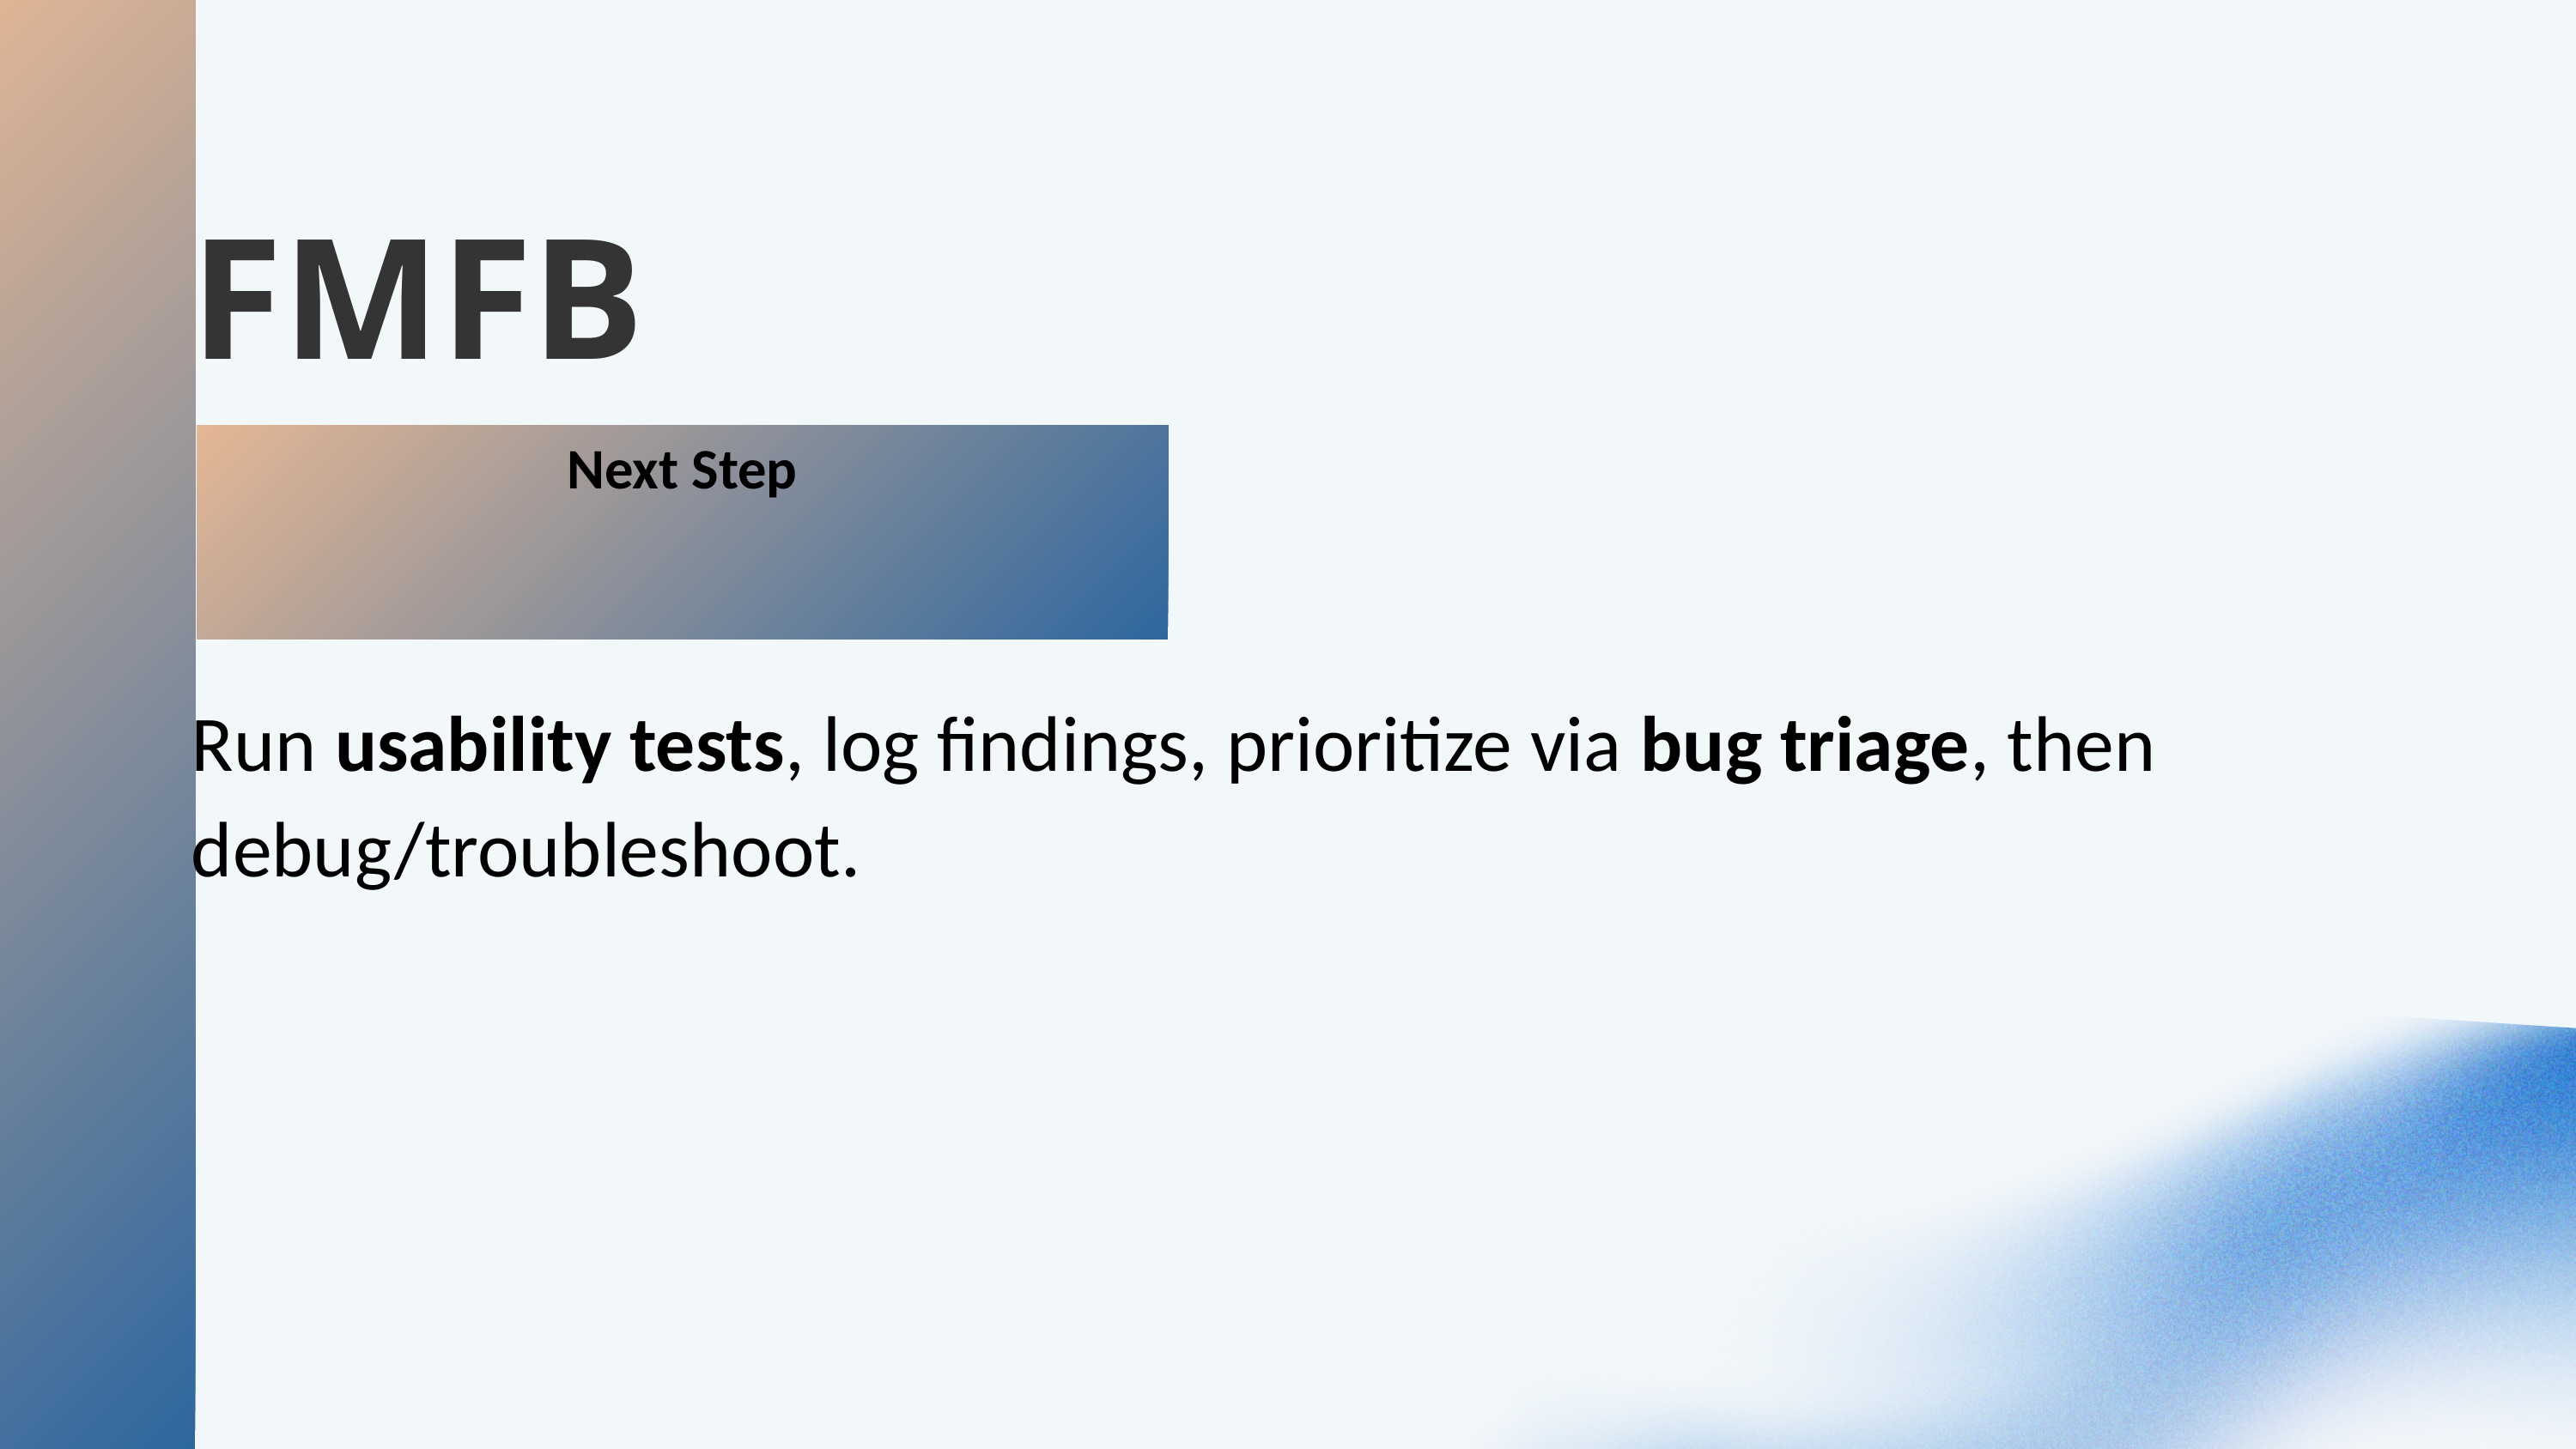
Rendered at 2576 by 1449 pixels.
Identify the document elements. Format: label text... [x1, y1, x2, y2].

text_box Run usability tests, log findings, prioritize via bug triage, then debug/troubleshoot. [202, 682, 2521, 893]
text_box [196, 424, 1169, 640]
text_box FMFB [202, 231, 1564, 393]
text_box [0, 0, 196, 1449]
text_box [1395, 953, 2576, 1449]
